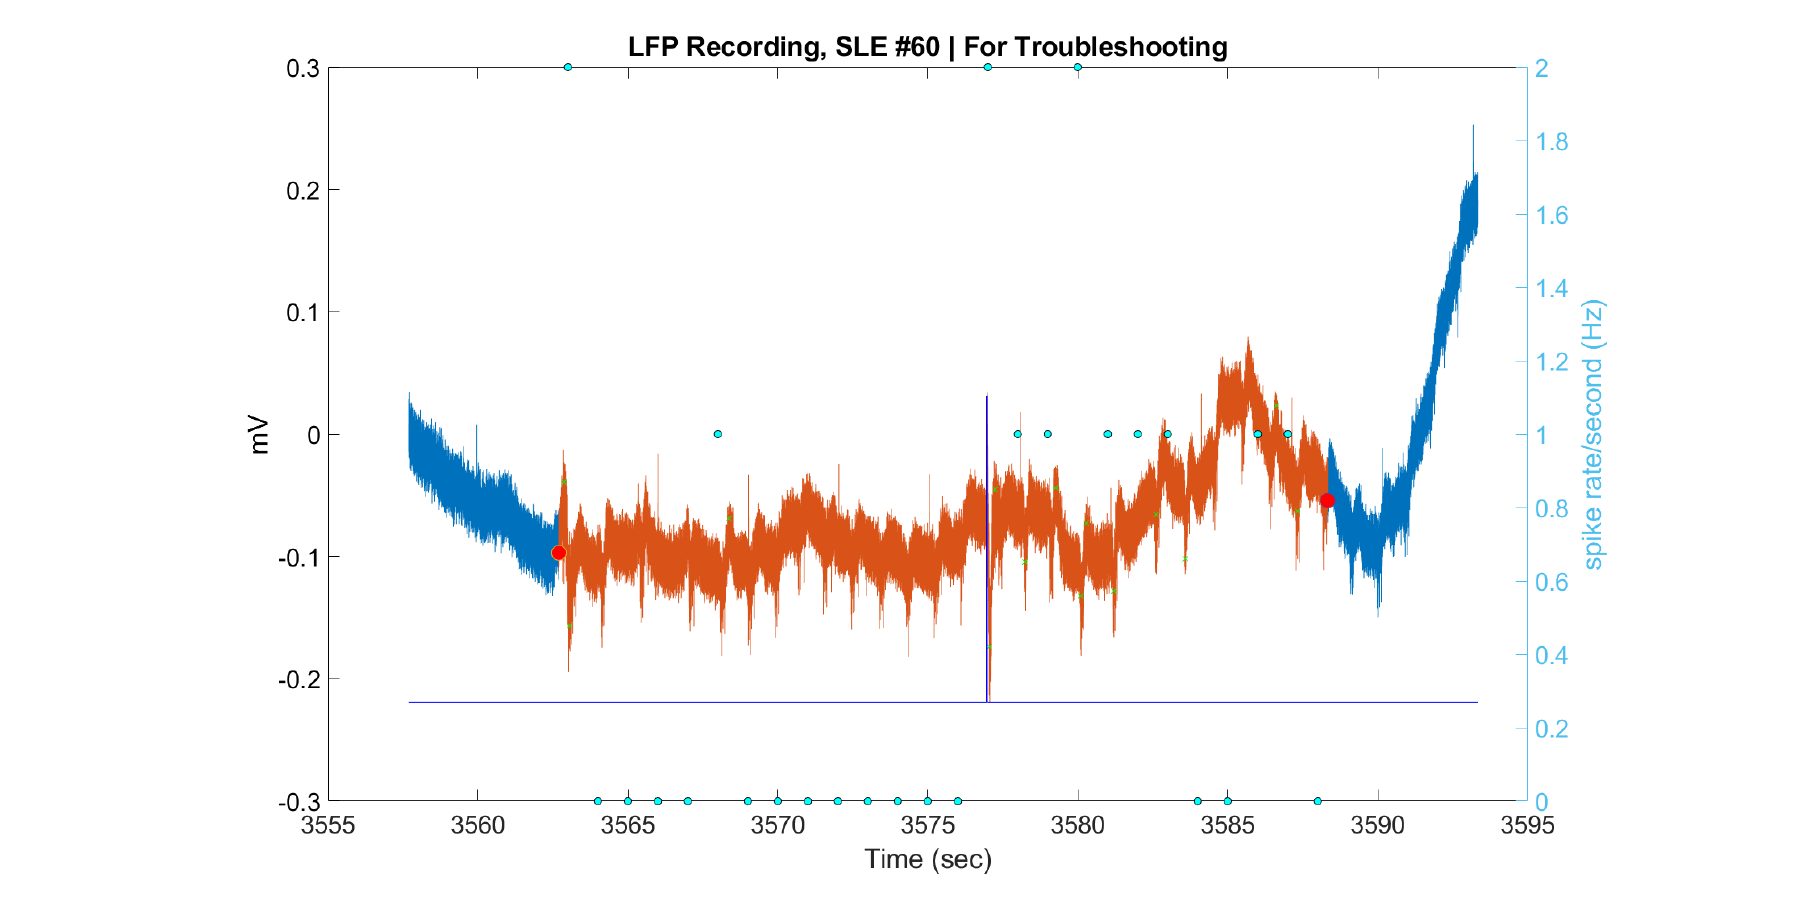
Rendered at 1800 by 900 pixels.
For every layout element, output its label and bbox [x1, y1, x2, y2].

picture [126, 0, 1674, 900]
